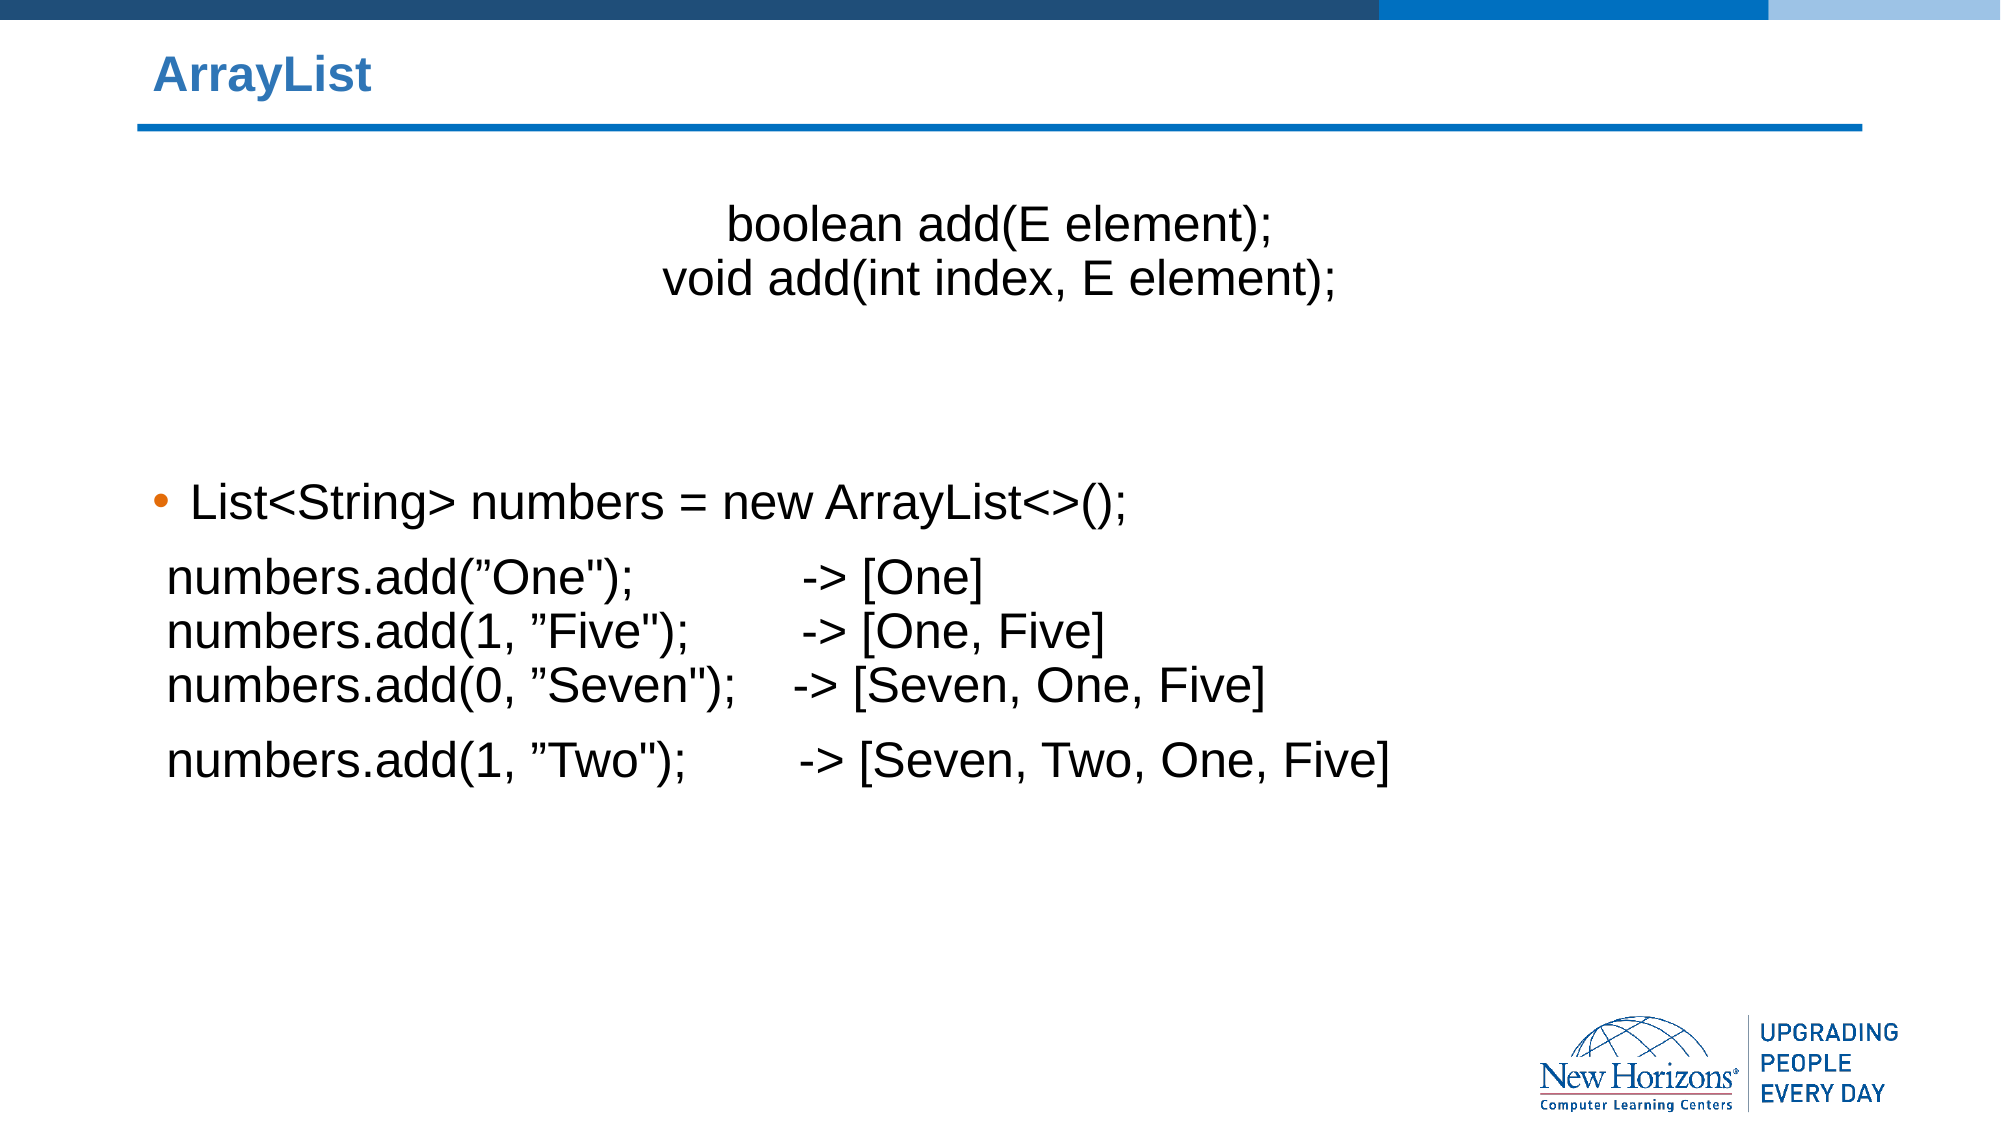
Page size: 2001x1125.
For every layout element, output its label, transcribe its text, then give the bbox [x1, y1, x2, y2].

list boolean add(E element); void add(int index, E element); List<String> numbers = new ArrayList<>(); numbers.add(”One"); -> [One] numbers.add(1, ”Five"); -> [One, Five] numbers.add(0, ”Seven"); -> [Seven, One, Five] numbers.add(1, ”Two"); -> [Seven, Two, One, Five] [137, 190, 1863, 1013]
title ArrayList [137, 36, 1863, 115]
picture [1537, 1010, 1904, 1114]
